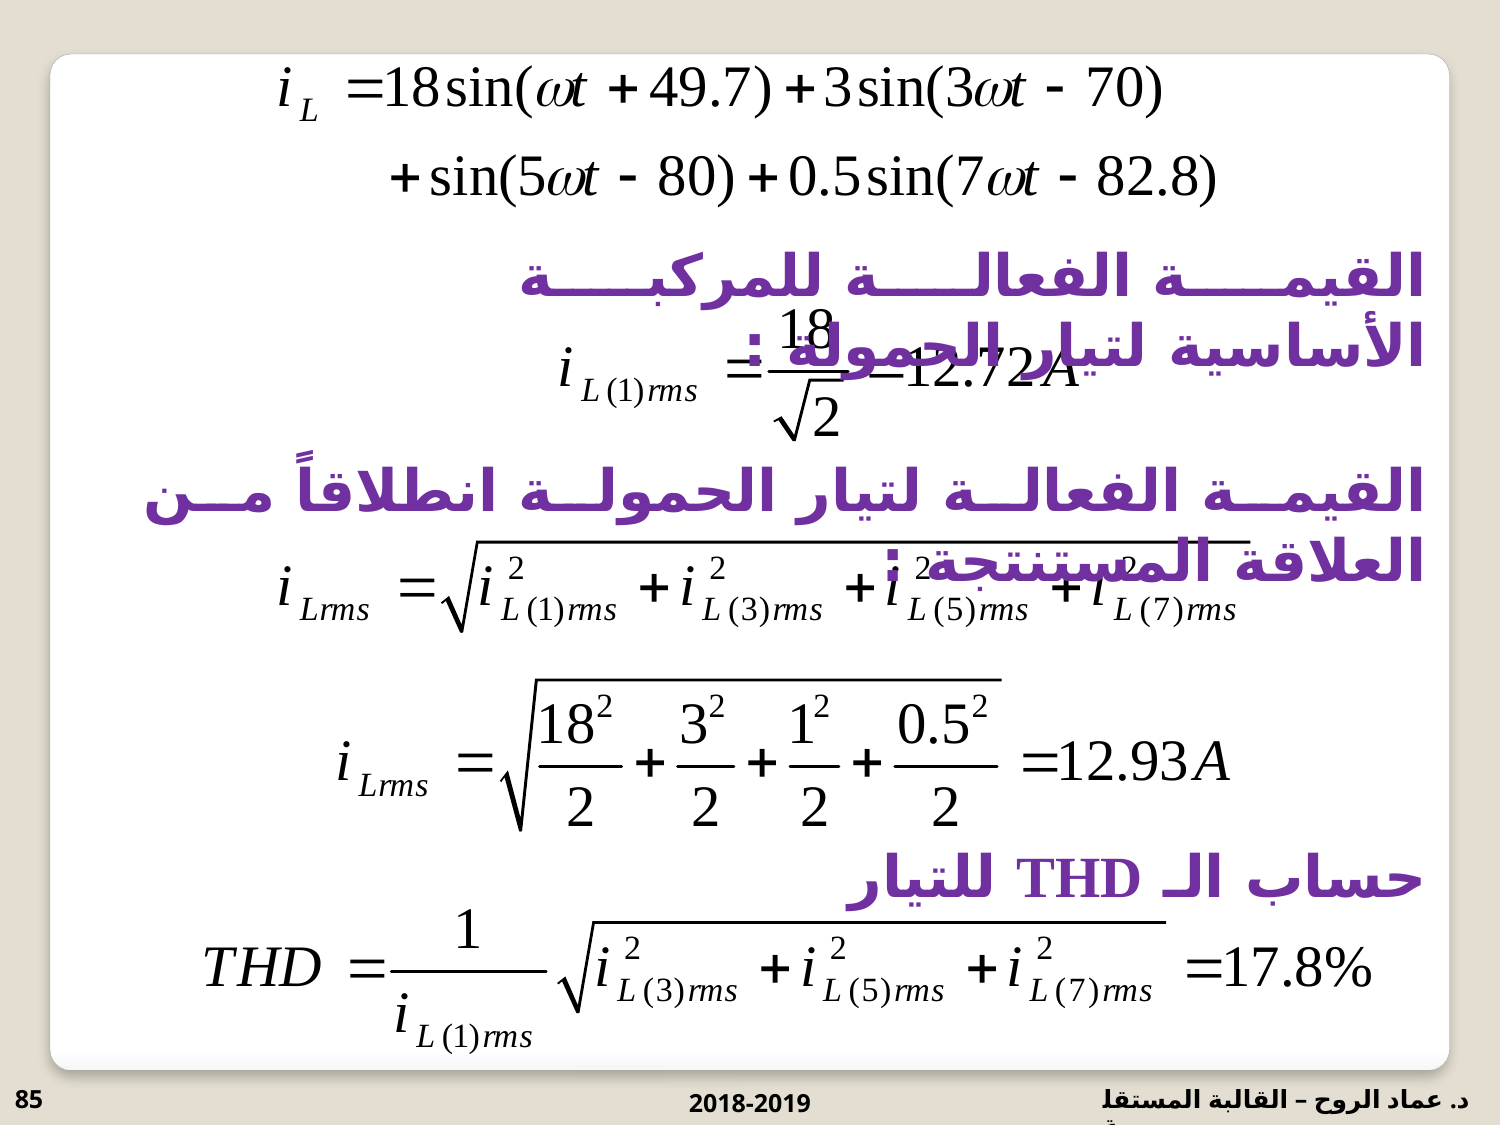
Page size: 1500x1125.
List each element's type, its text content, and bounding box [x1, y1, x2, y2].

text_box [269, 46, 1231, 224]
slide_number 2018-2019 [562, 1077, 938, 1125]
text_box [550, 292, 1096, 455]
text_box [327, 667, 1250, 845]
text_box القيمة الفعالة لتيار الحمولة انطلاقاً من العلاقة المستنتجة : [128, 445, 1442, 600]
footer د. عماد الروح – القالبة المستقلة [1089, 1065, 1500, 1125]
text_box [269, 527, 1264, 646]
text_box حساب الـ THD للتيار [128, 832, 1442, 917]
slide_number 85 [0, 1065, 106, 1125]
text_box القيمة الفعالة للمركبة الأساسية لتيار الحمولة : [503, 230, 1442, 386]
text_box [201, 892, 1384, 1065]
